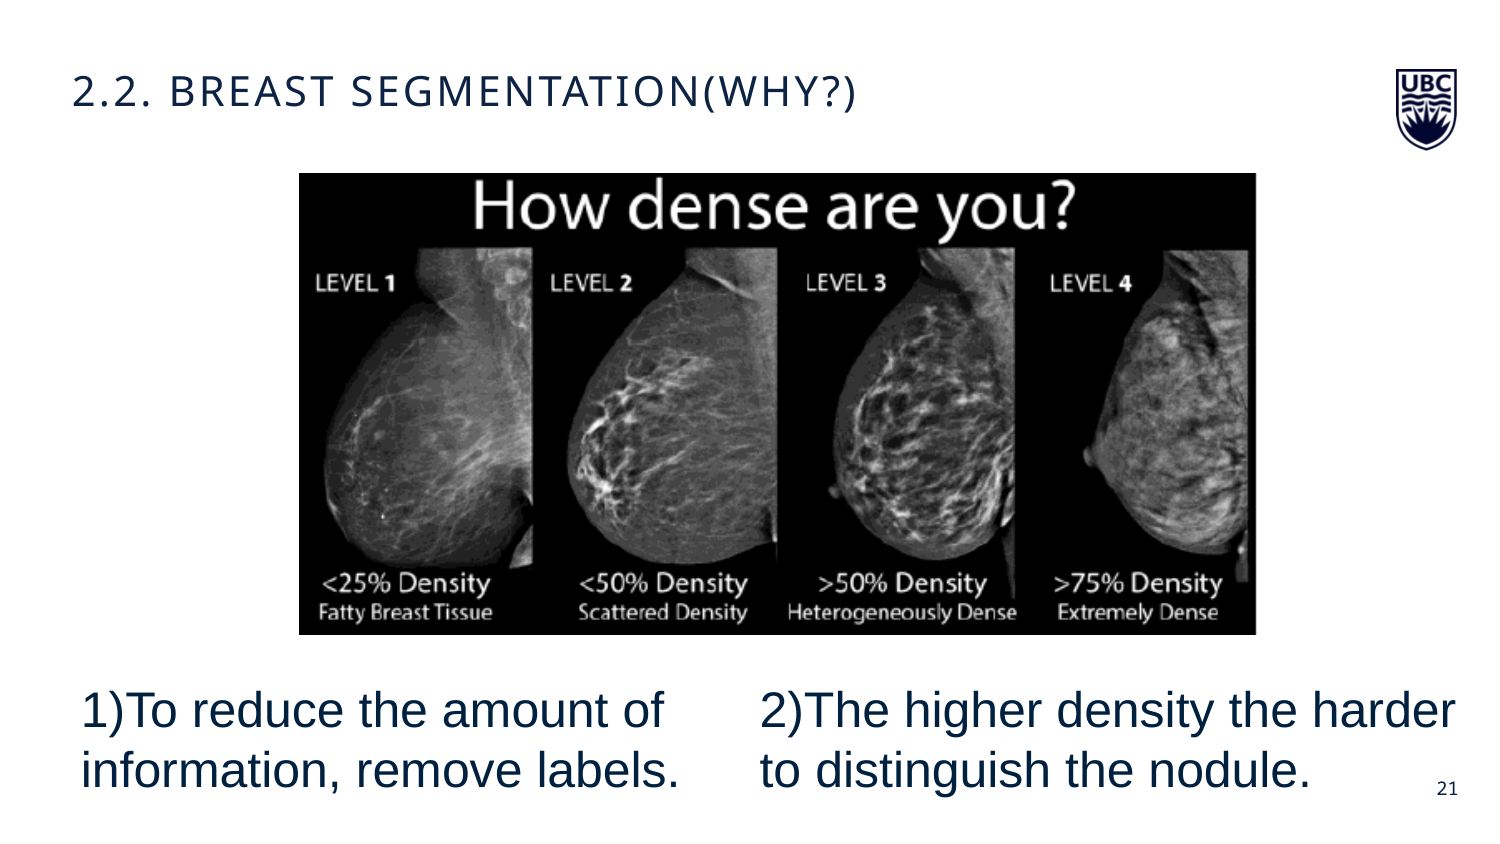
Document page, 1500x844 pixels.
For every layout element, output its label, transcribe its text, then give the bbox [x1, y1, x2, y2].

picture [1396, 69, 1457, 151]
picture [298, 173, 1259, 635]
text_box 1)To reduce the amount of information, remove labels. [66, 669, 744, 805]
text_box 2)The higher density the harder to distinguish the nodule. [744, 669, 1495, 805]
text_box 2.2. Breast segmentation(WHY?) [71, 41, 1329, 144]
